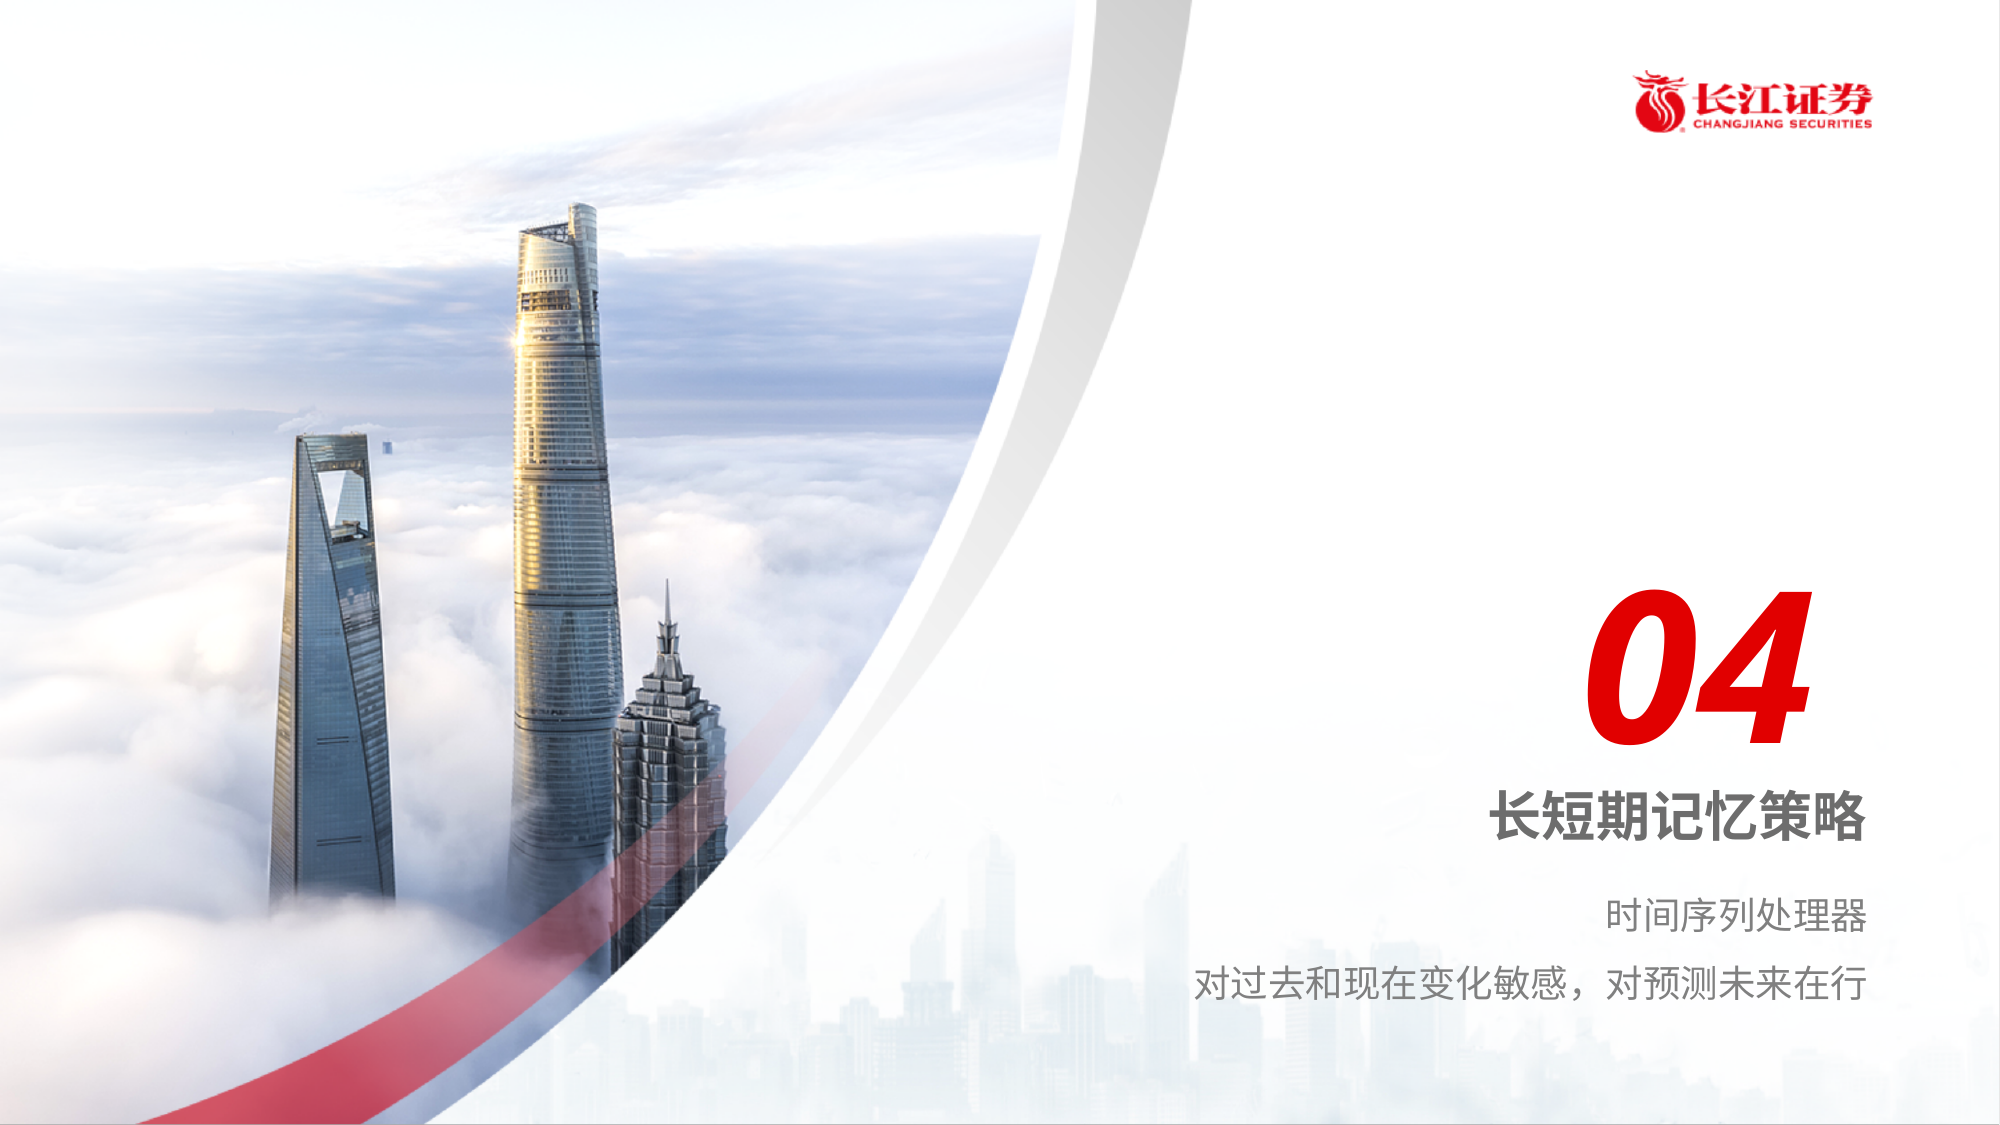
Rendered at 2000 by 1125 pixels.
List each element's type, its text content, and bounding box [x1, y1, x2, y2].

picture [0, 0, 2000, 1125]
text_box 04 [1567, 524, 1863, 774]
text_box 长短期记忆策略 [1199, 774, 1883, 855]
text_box 时间序列处理器 对过去和现在变化敏感，对预测未来在行 [1013, 862, 1883, 1013]
